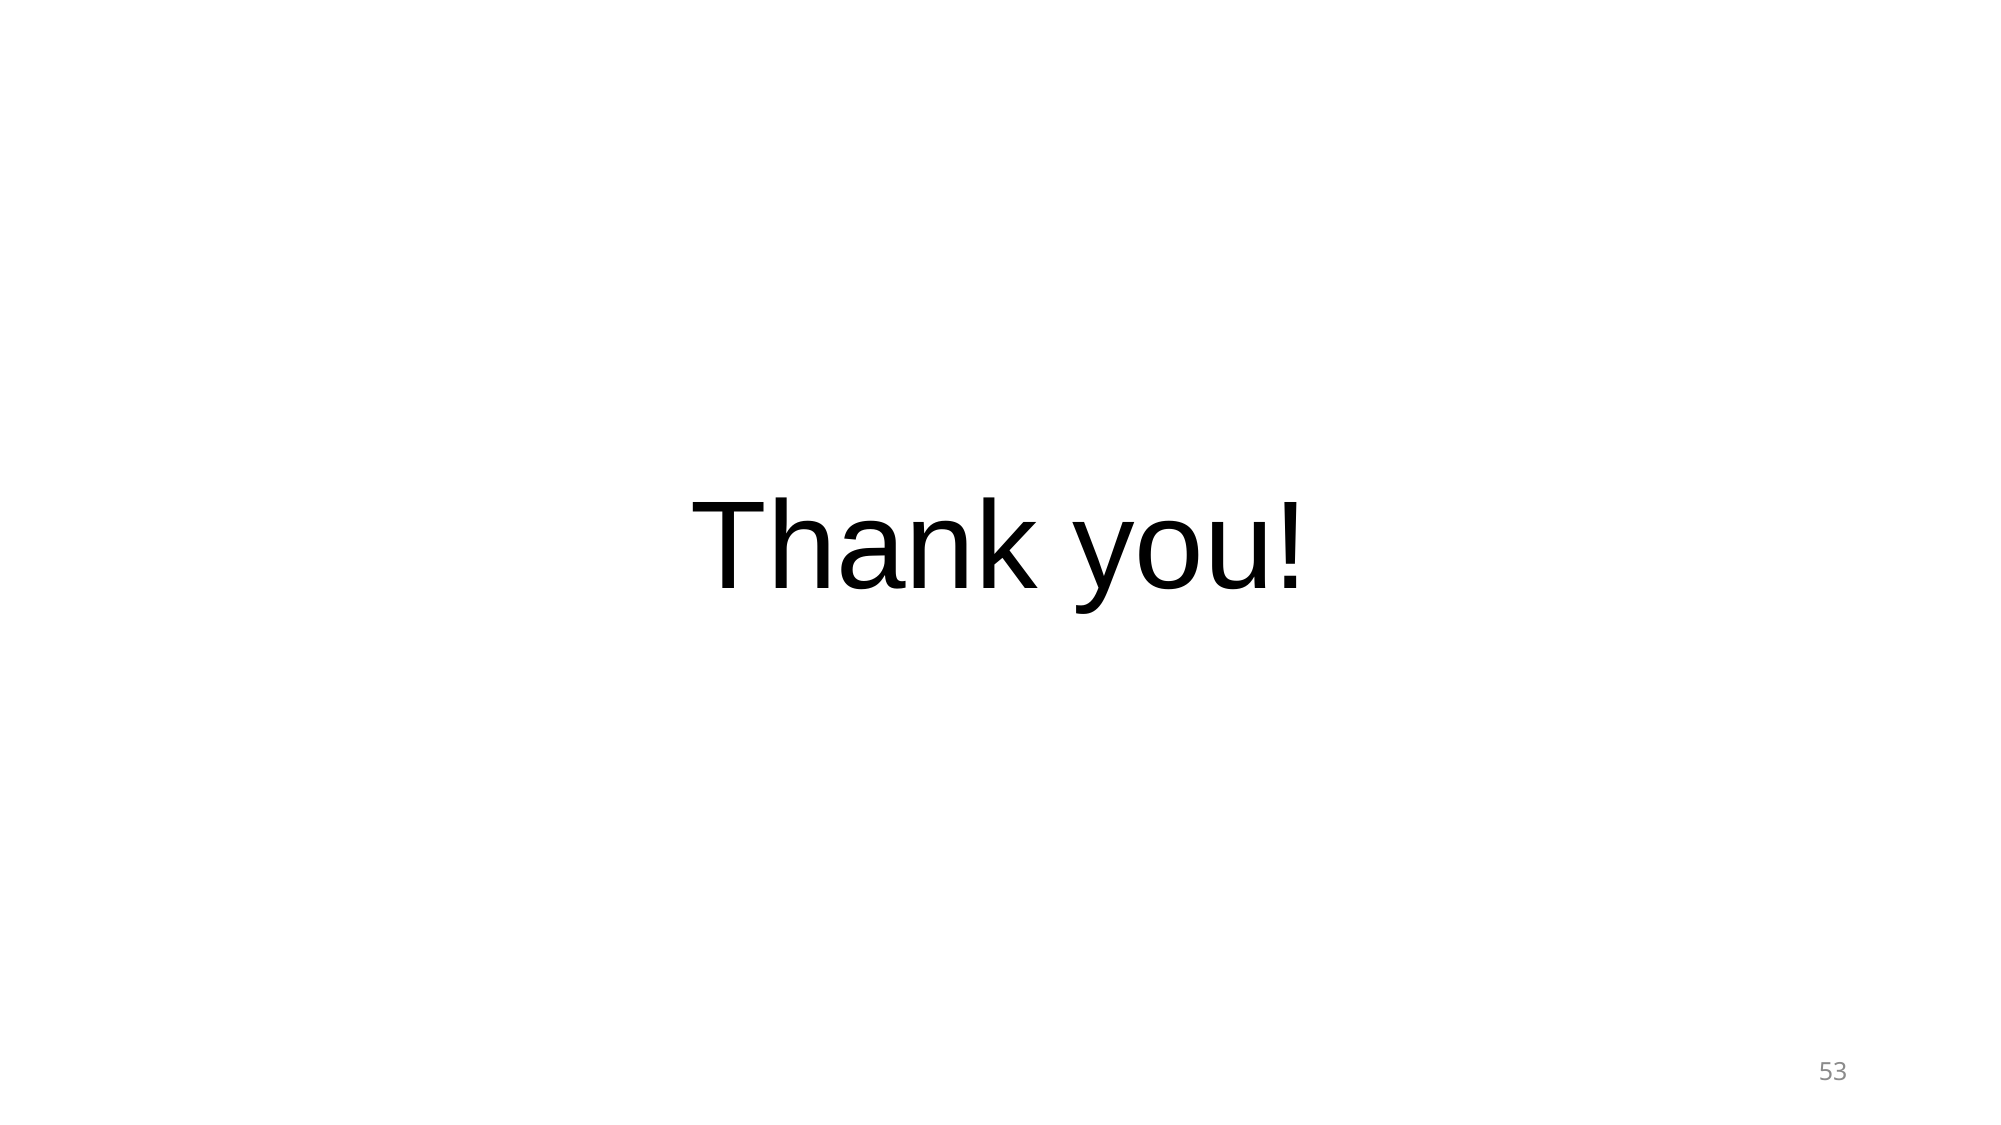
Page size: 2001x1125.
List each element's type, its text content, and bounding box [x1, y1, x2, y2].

title Thank you! [249, 184, 1750, 624]
slide_number 53 [1412, 1042, 1863, 1103]
